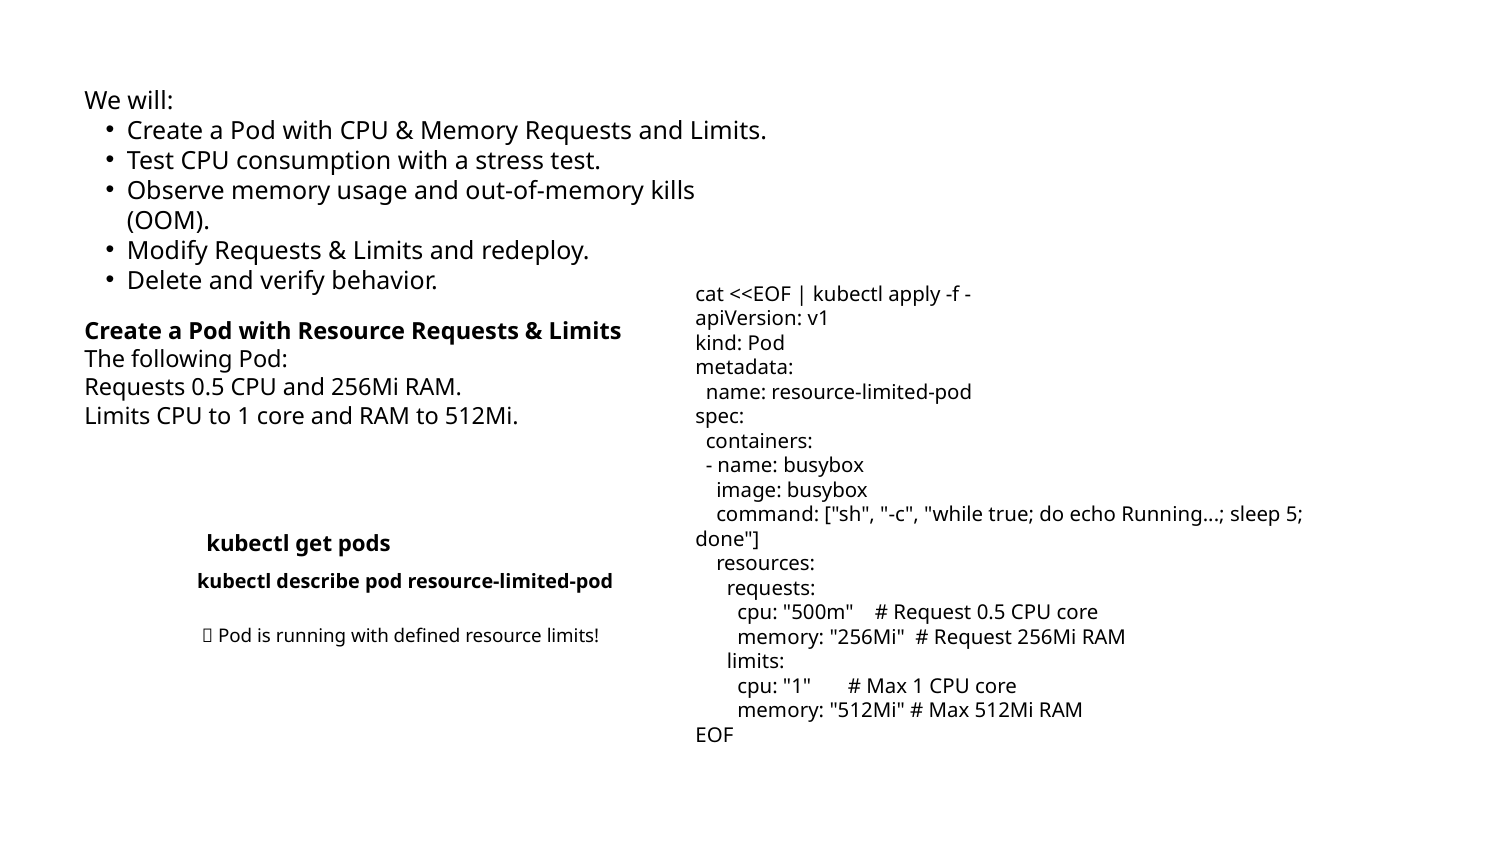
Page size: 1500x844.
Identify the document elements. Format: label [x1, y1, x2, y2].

text_box [206, 529, 402, 557]
text_box [197, 568, 667, 593]
text_box [84, 315, 624, 429]
text_box [196, 623, 605, 646]
text_box [84, 84, 1365, 747]
